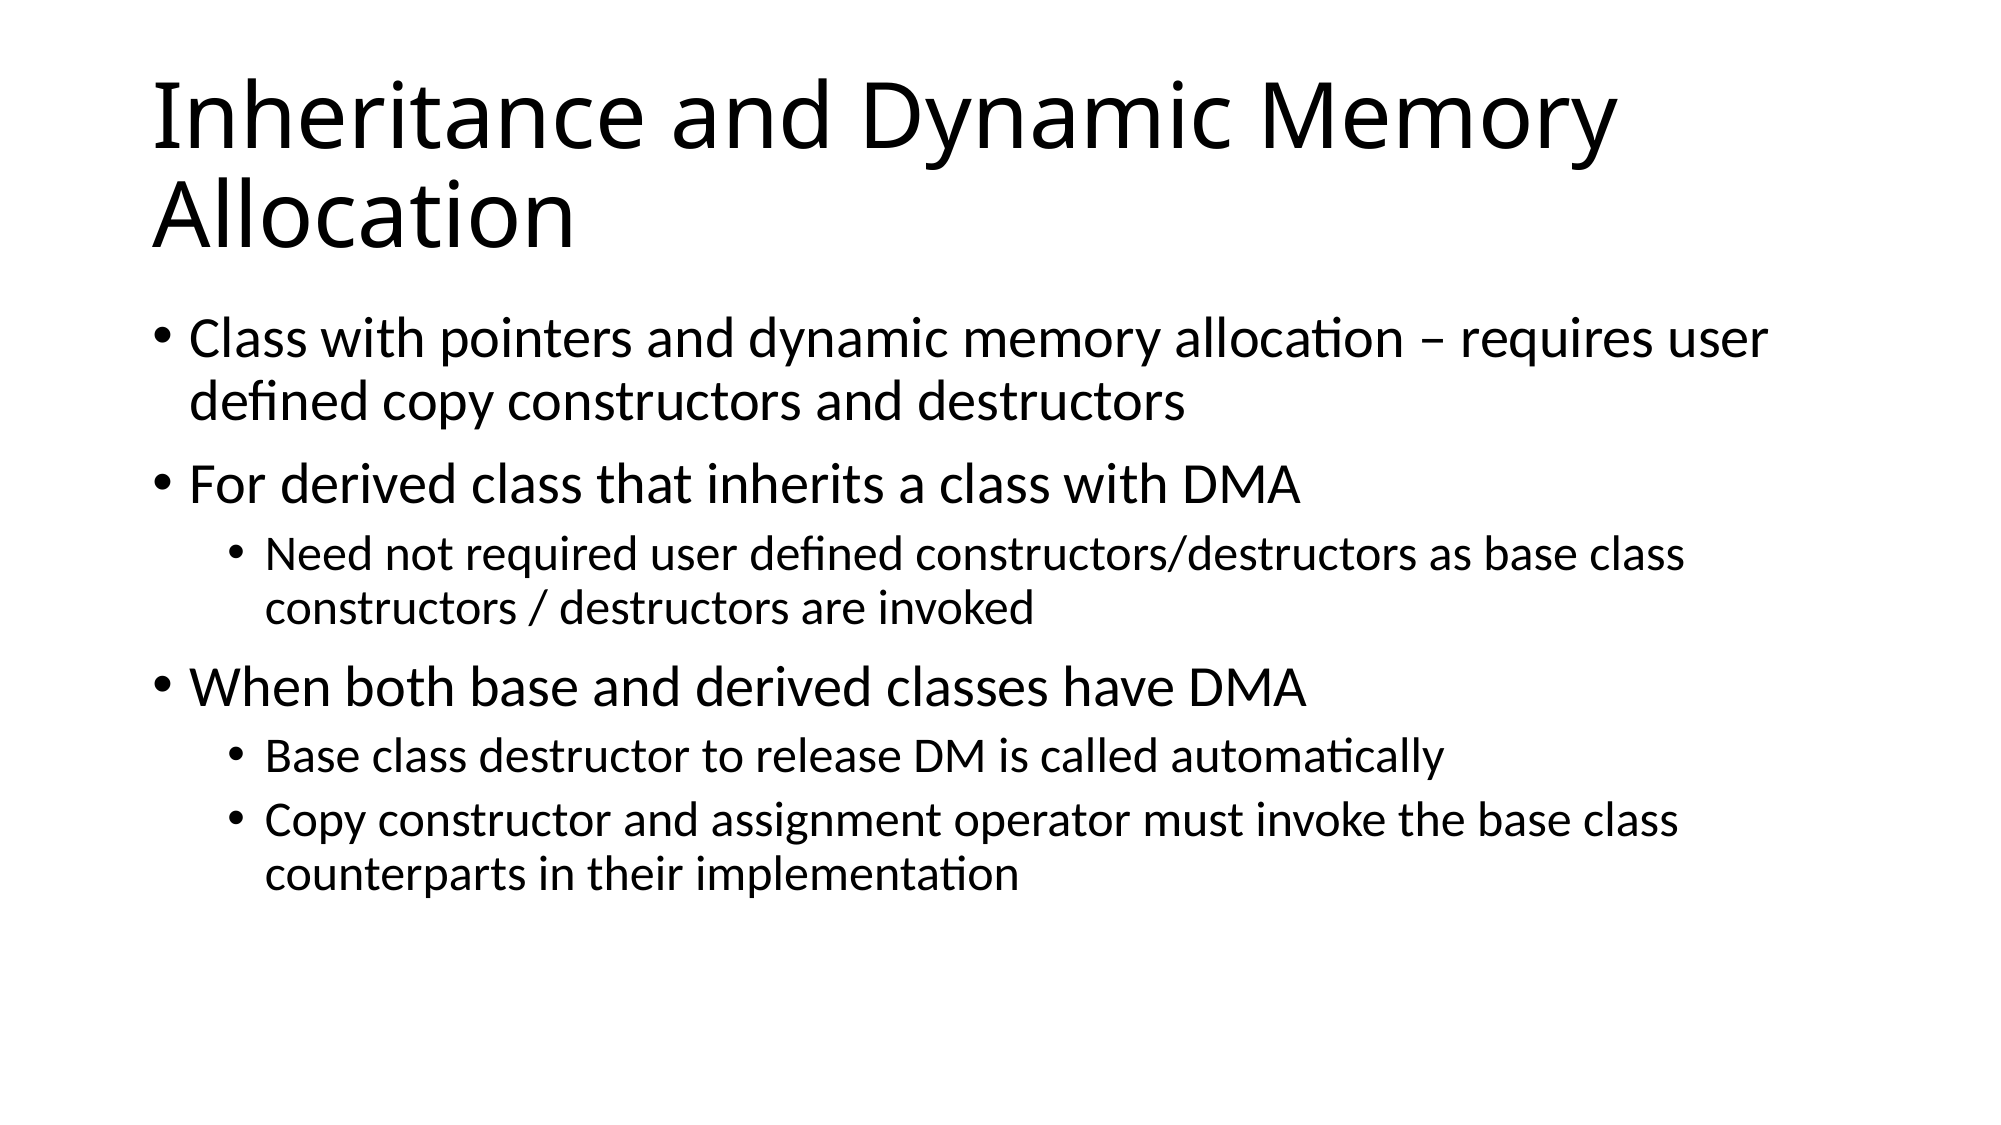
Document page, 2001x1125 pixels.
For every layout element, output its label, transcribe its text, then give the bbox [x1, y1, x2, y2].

title Inheritance and Dynamic Memory Allocation [137, 59, 1863, 278]
list Class with pointers and dynamic memory allocation – requires user defined copy constructors and destructors For derived class that inherits a class with DMA Need not required user defined constructors/destructors as base class constructors / destructors are invoked When both base and derived classes have DMA Base class destructor to release DM is called automatically Copy constructor and assignment operator must invoke the base class counterparts in their implementation [137, 299, 1863, 1014]
